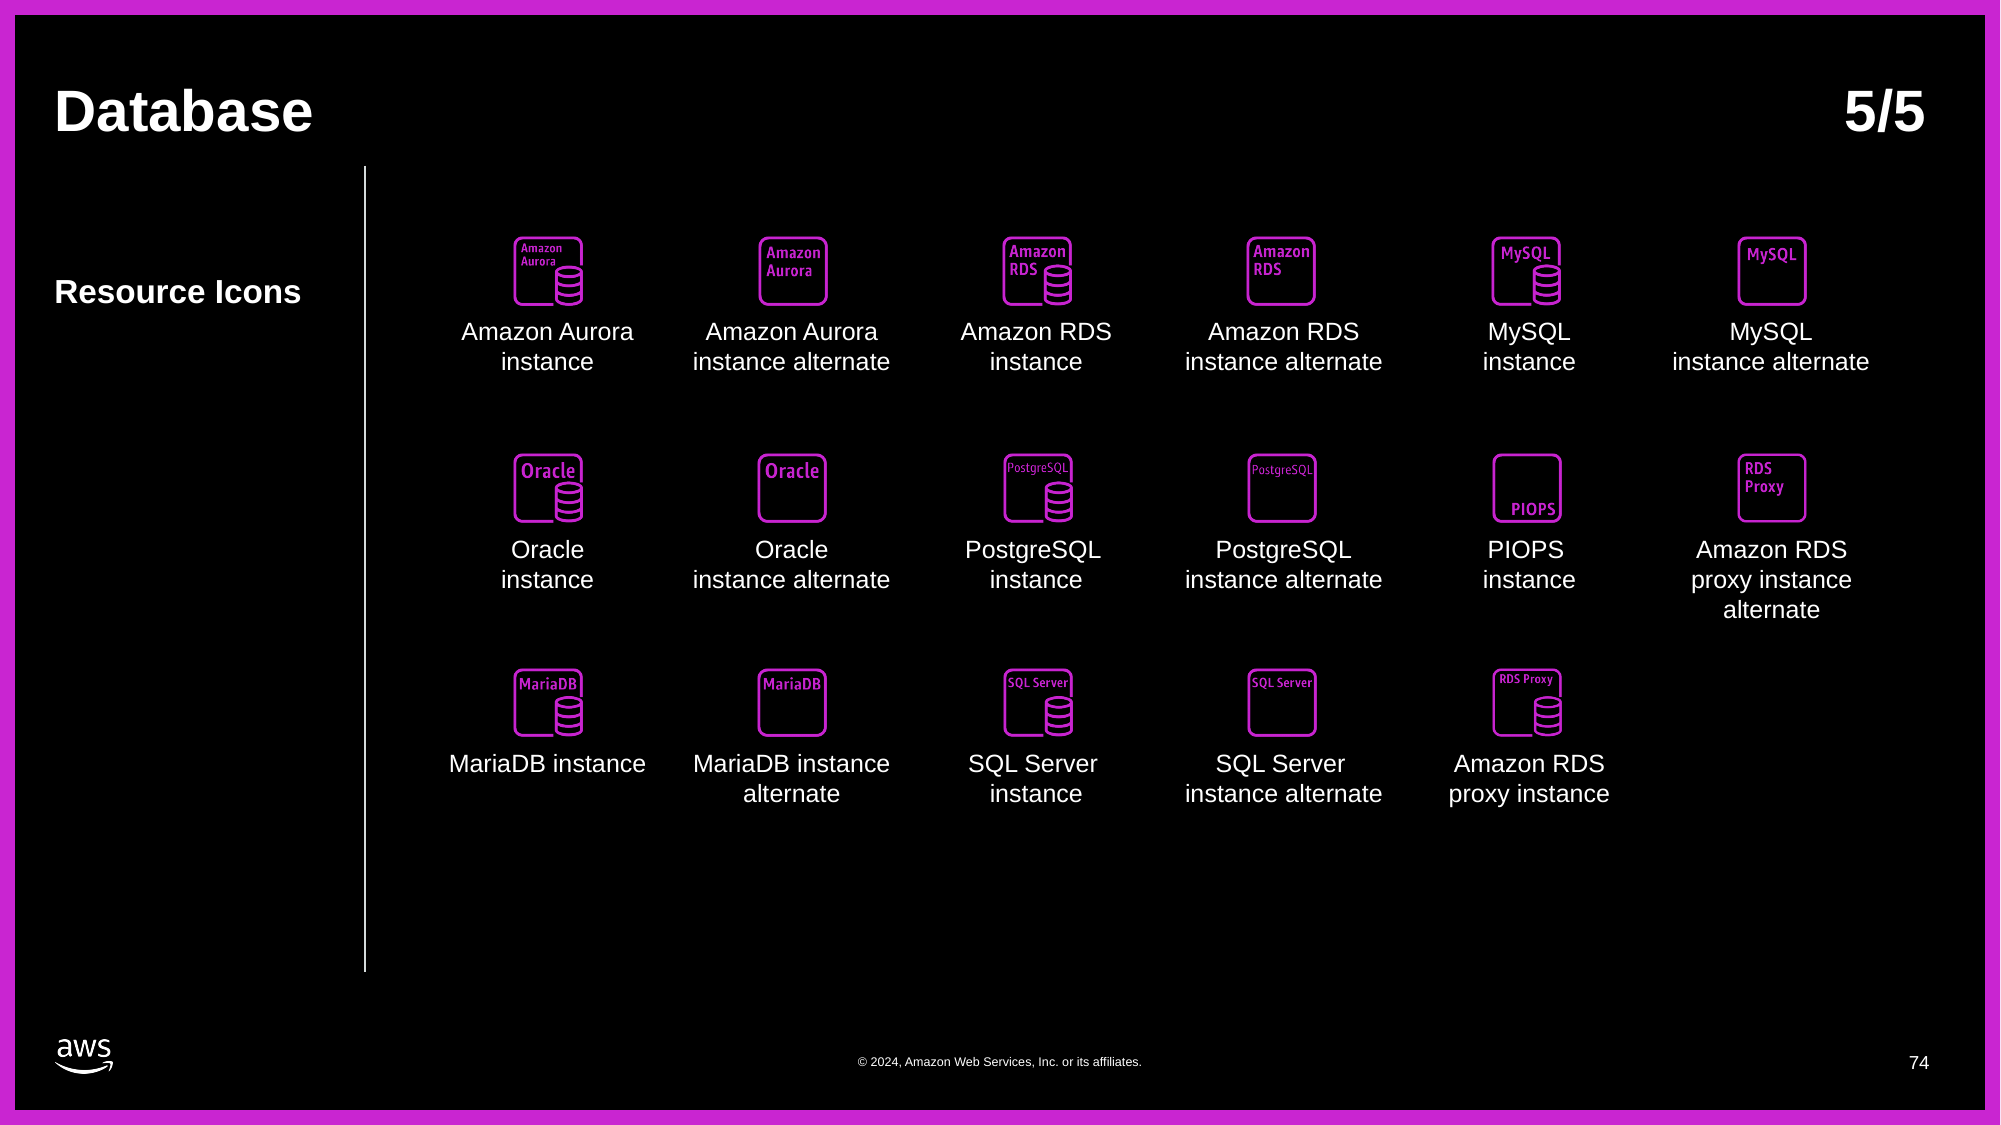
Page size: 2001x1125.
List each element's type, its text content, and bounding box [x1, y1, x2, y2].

picture [999, 233, 1075, 309]
text_box SQL Server instance [912, 740, 1145, 815]
picture [1244, 664, 1320, 740]
picture [1000, 450, 1076, 526]
picture [510, 664, 586, 740]
picture [1734, 450, 1810, 526]
text_box Amazon Aurora instance alternate [667, 308, 912, 384]
picture [1489, 450, 1565, 526]
text_box MySQL instance [1407, 308, 1652, 384]
text_box Amazon Aurora instance [423, 308, 667, 384]
picture [1734, 233, 1810, 309]
picture [755, 233, 831, 309]
text_box PostgreSQL instance alternate [1145, 526, 1407, 602]
picture [510, 450, 586, 526]
text_box Oracle instance alternate [667, 526, 912, 602]
text_box Amazon RDS instance alternate [1145, 308, 1407, 384]
text_box Amazon RDS proxy instance alternate [1649, 526, 1895, 632]
picture [510, 233, 586, 309]
text_box Oracle instance [423, 526, 667, 602]
footer © 2024, Amazon Web Services, Inc. or its affiliates. [662, 1031, 1338, 1092]
picture [754, 664, 830, 740]
picture [1489, 664, 1565, 740]
text_box SQL Server instance alternate [1145, 740, 1391, 815]
text_box MariaDB instance [423, 740, 667, 786]
text_box Amazon RDS instance [912, 308, 1145, 384]
picture [1487, 233, 1564, 309]
picture [1000, 664, 1076, 740]
text_box MySQL instance alternate [1652, 308, 1891, 384]
text_box PostgreSQL instance [912, 526, 1145, 602]
picture [55, 1039, 113, 1074]
title Database 5/5 [39, 59, 1945, 166]
text_box PIOPS instance [1407, 526, 1649, 602]
picture [1243, 233, 1319, 309]
text_box Amazon RDS proxy instance [1391, 740, 1668, 815]
picture [754, 450, 830, 526]
text_box MariaDB instance alternate [667, 740, 912, 815]
slide_number 74 [1494, 1031, 1945, 1092]
picture [1244, 450, 1320, 526]
